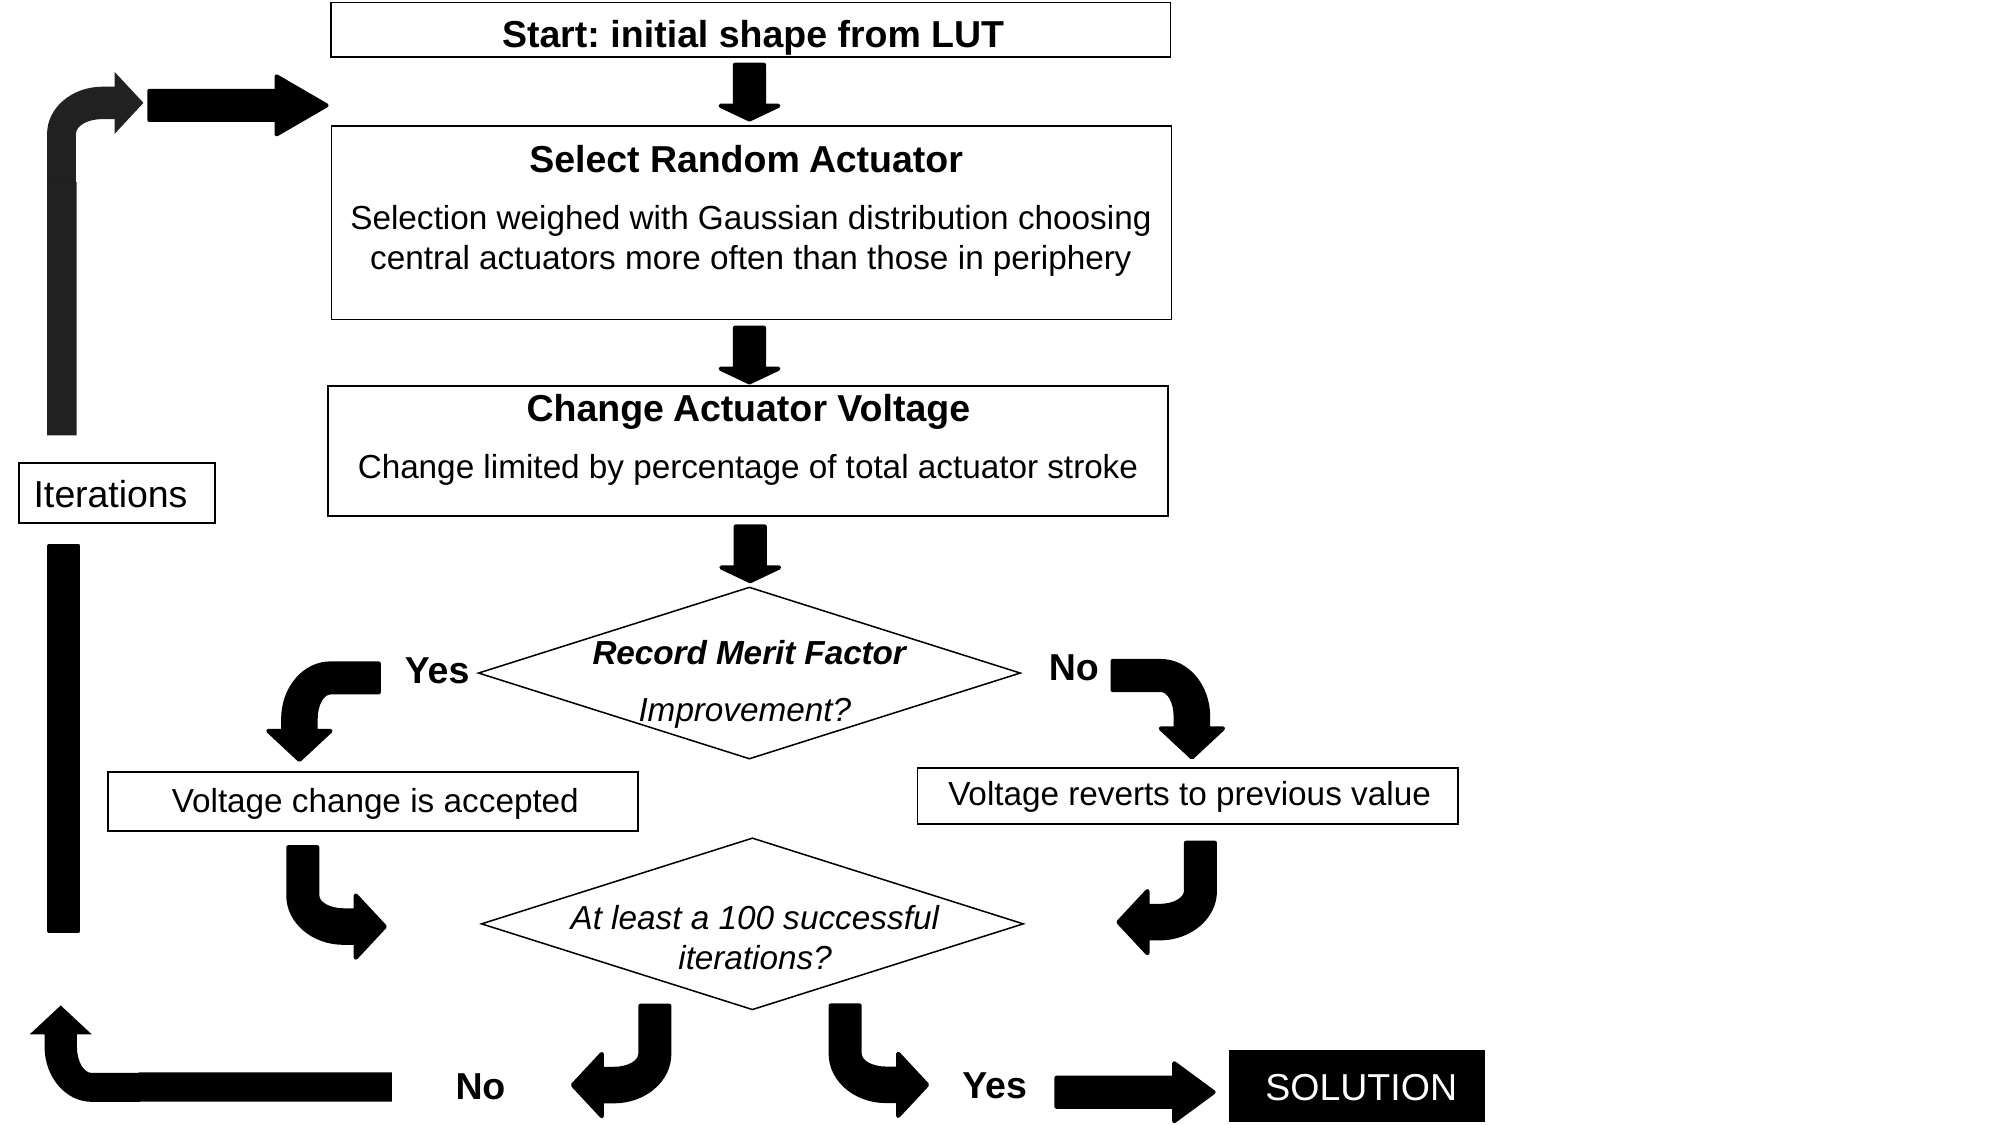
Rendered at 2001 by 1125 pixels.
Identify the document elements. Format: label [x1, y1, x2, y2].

text_box [18, 2, 1485, 1122]
